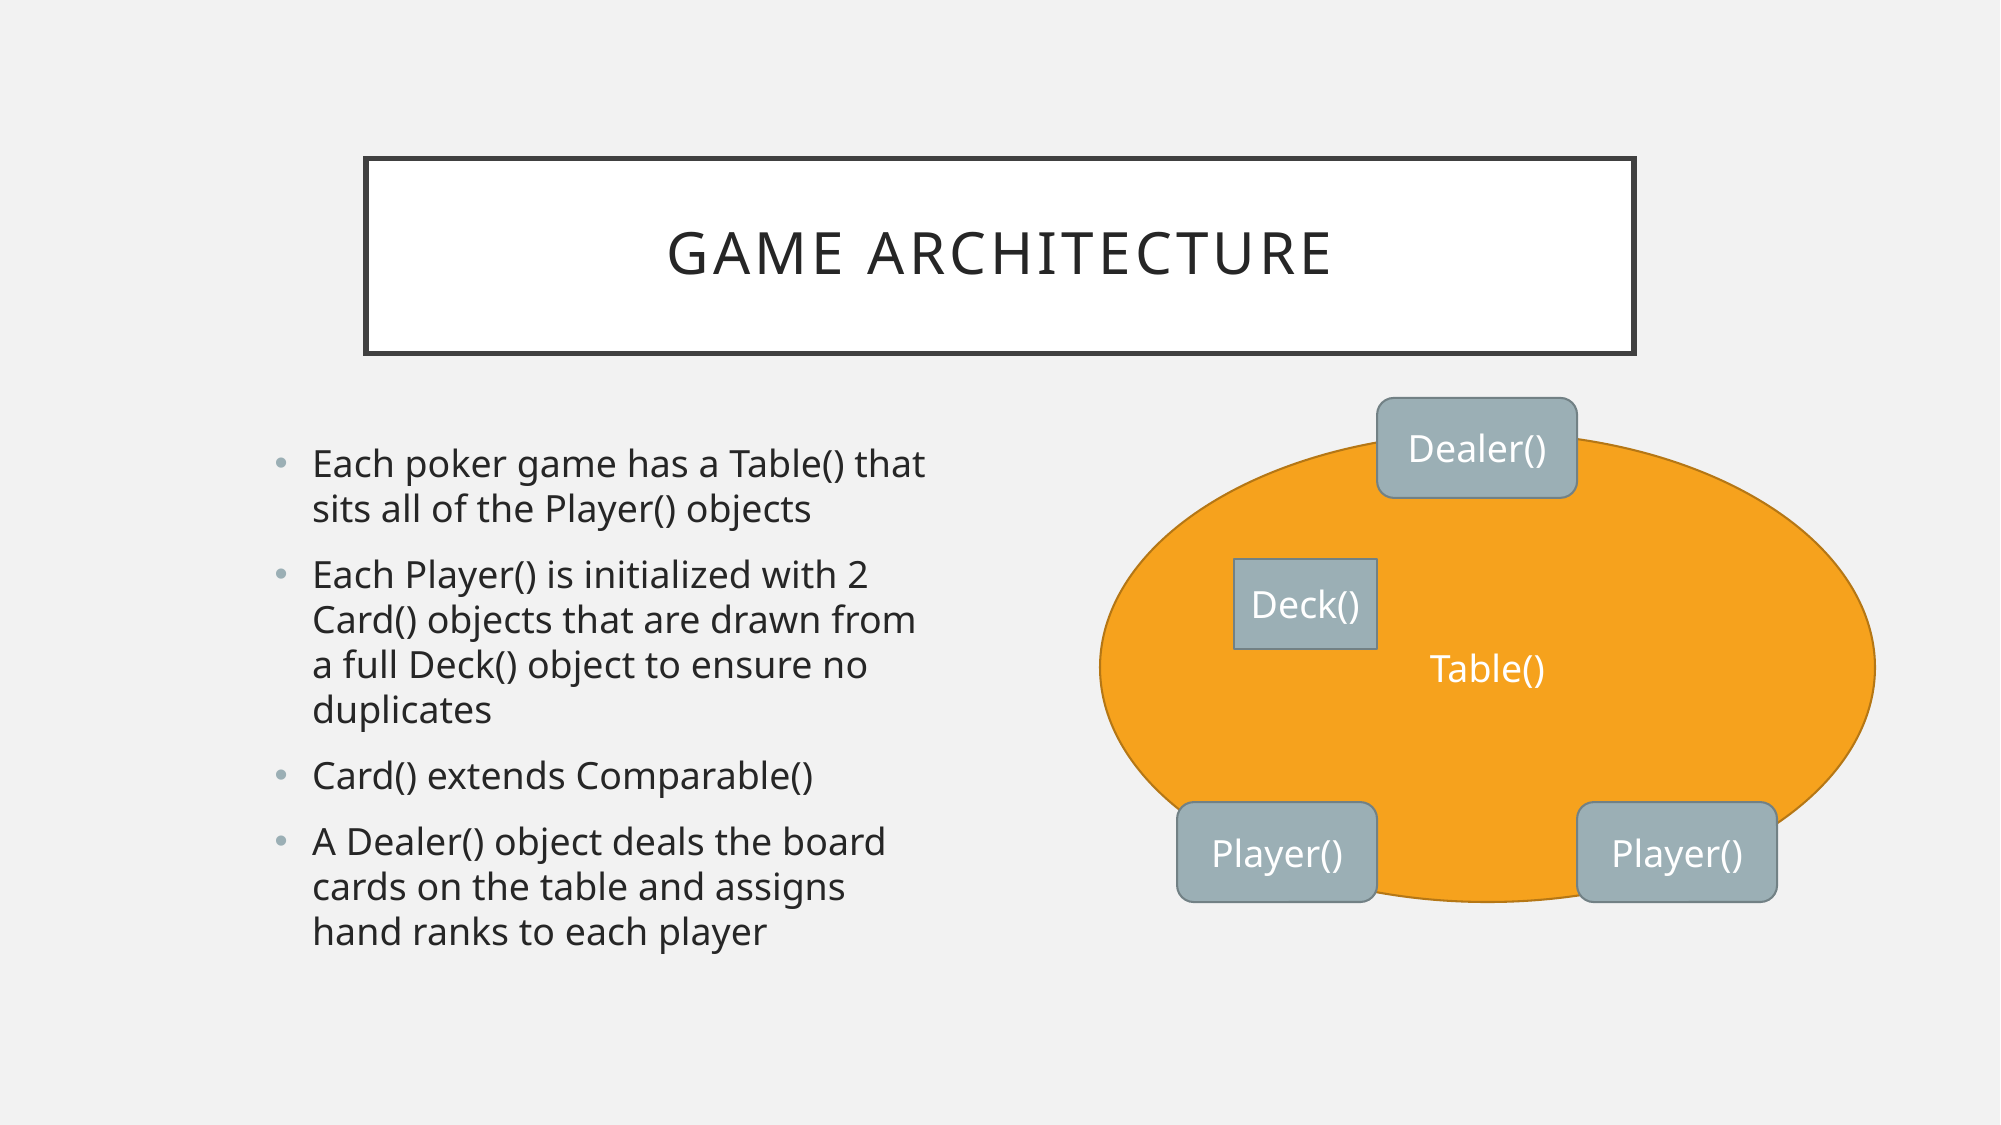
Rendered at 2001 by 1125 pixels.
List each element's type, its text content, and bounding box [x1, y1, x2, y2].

text_box Table() [1098, 438, 1877, 904]
list Each poker game has a Table() that sits all of the Player() objects Each Player() is initialized with 2 Card() objects that are drawn from a full Deck() object to ensure no duplicates Card() extends Comparable() A Dealer() object deals the board cards on the table and assigns hand ranks to each player [259, 432, 961, 942]
text_box Deck() [1233, 558, 1378, 650]
text_box Player() [1176, 801, 1379, 904]
text_box Dealer() [1376, 396, 1579, 499]
title Game architecture [363, 156, 1637, 356]
text_box Player() [1576, 801, 1779, 904]
